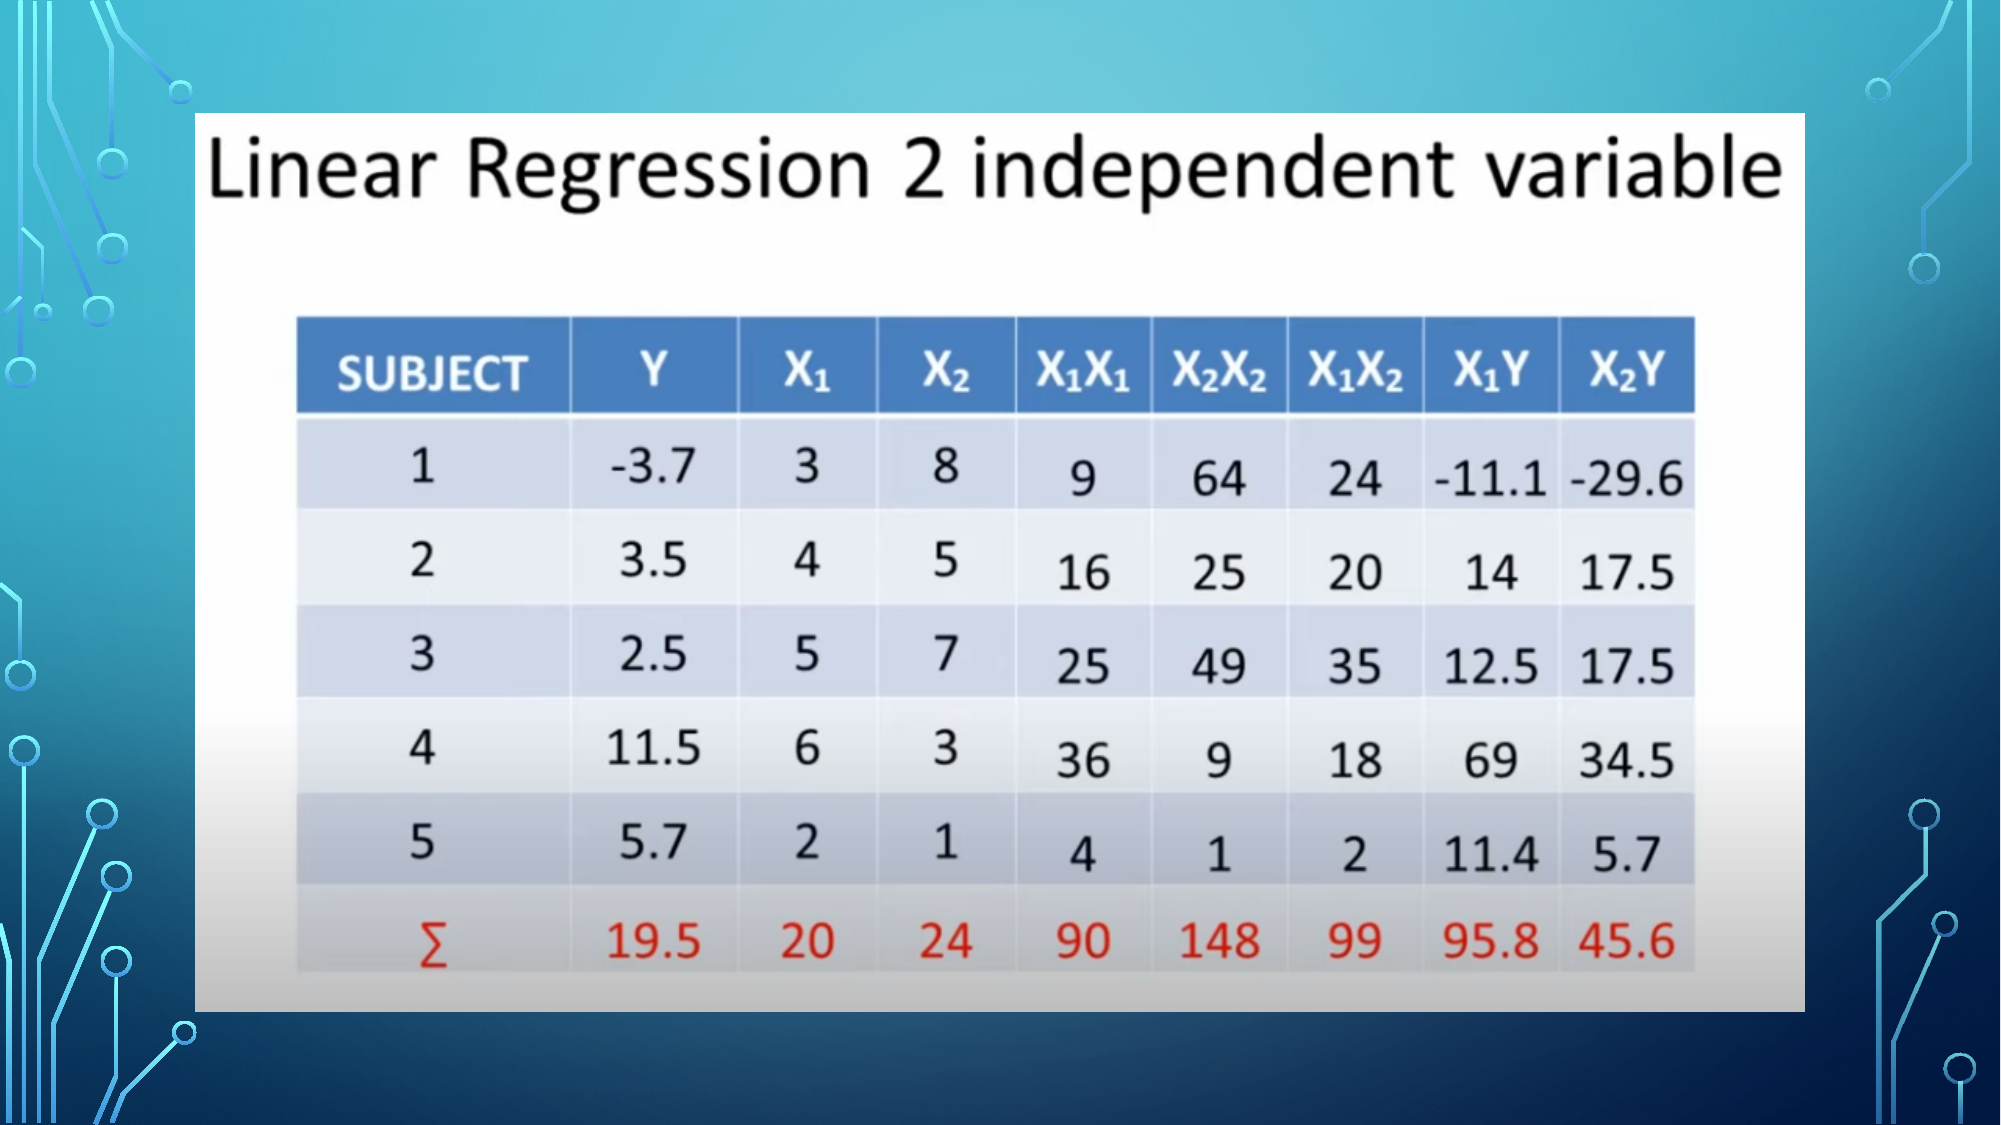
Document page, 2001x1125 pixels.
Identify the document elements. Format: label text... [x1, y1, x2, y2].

picture [194, 112, 1805, 1012]
slide_number 19 [1685, 965, 1813, 1025]
